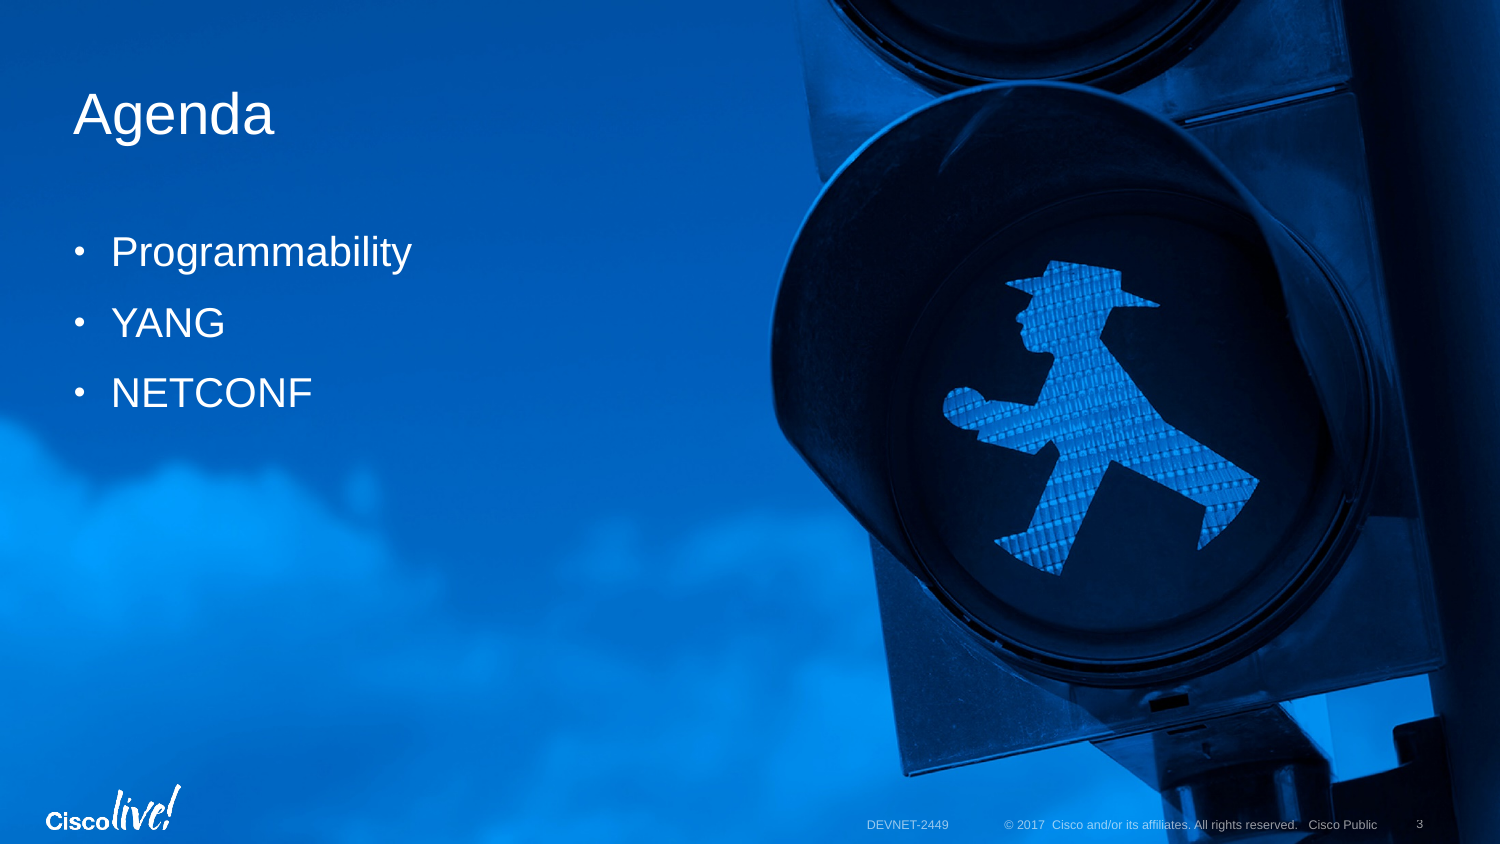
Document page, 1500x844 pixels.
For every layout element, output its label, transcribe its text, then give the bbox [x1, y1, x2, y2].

footer DEVNET-2449 [856, 811, 975, 838]
list Programmability YANG NETCONF [49, 221, 1408, 690]
title Agenda [58, 55, 1428, 176]
slide_number 3 [1379, 801, 1439, 844]
picture [0, 0, 1500, 844]
